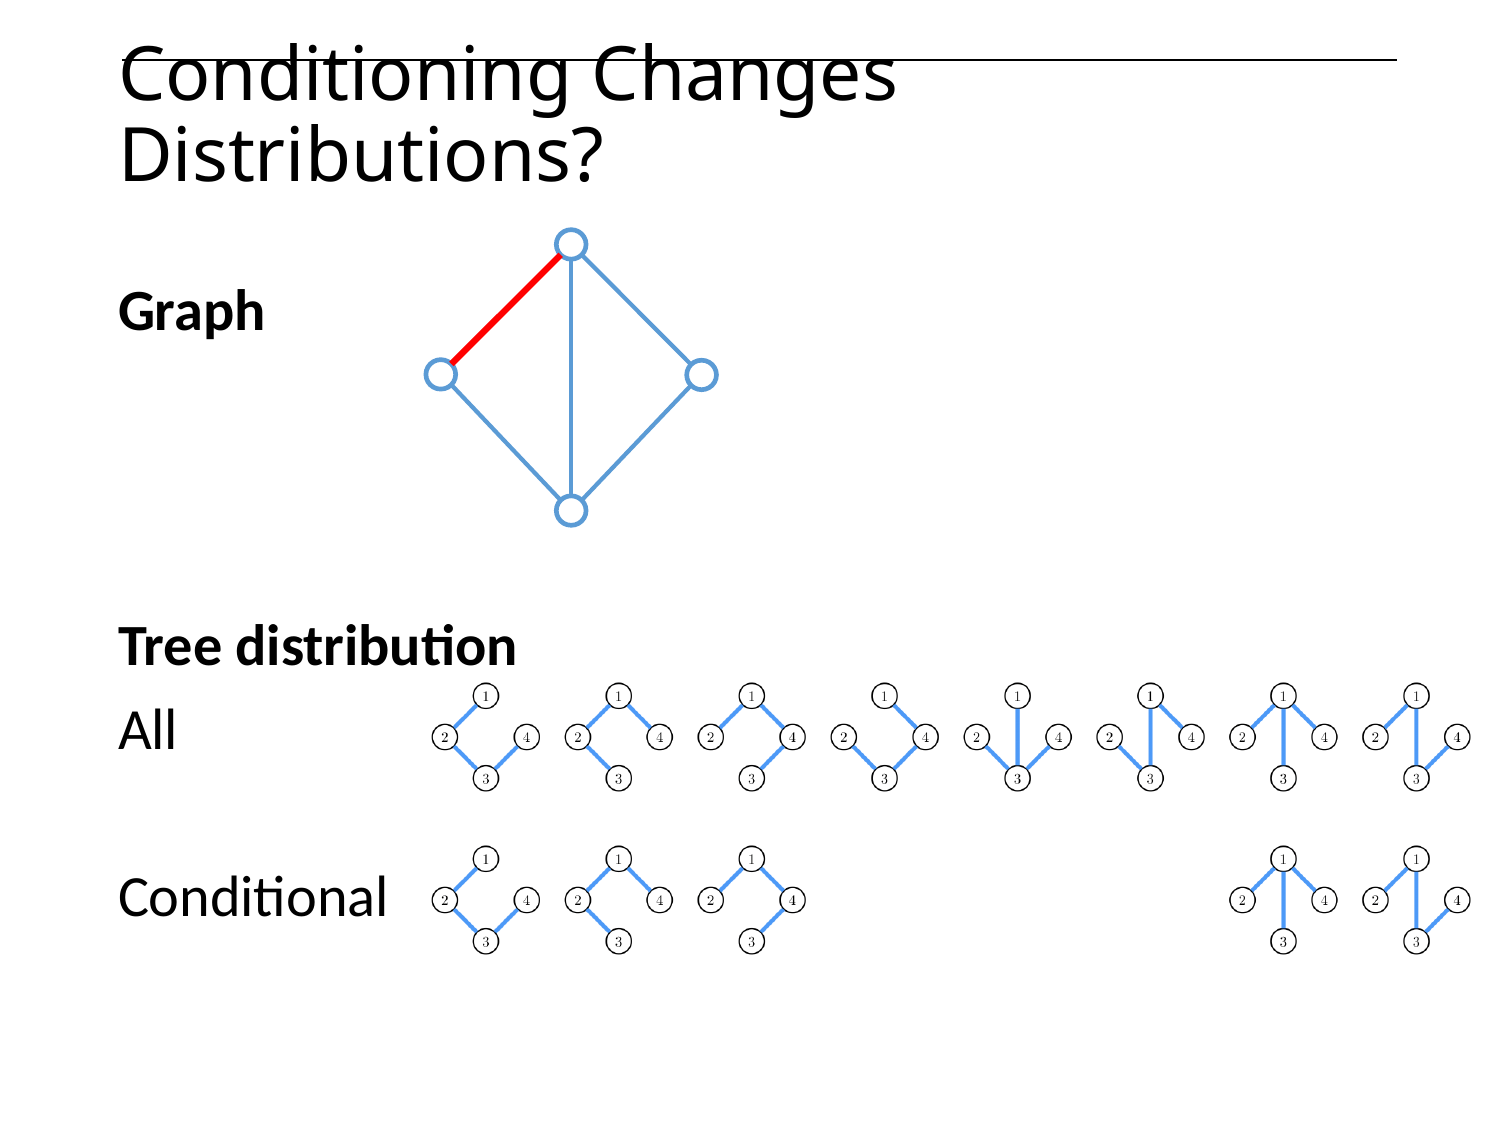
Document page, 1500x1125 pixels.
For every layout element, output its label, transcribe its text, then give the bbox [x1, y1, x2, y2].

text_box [581, 254, 692, 365]
text_box [555, 495, 588, 527]
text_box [451, 254, 561, 364]
list Graph Tree distribution All Conditional [103, 181, 1397, 1069]
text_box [581, 385, 692, 501]
picture [420, 668, 1500, 997]
text_box [555, 228, 588, 260]
title Conditioning Changes Distributions? [103, 8, 1397, 181]
text_box [685, 359, 718, 391]
text_box [424, 358, 457, 391]
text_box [451, 384, 561, 501]
